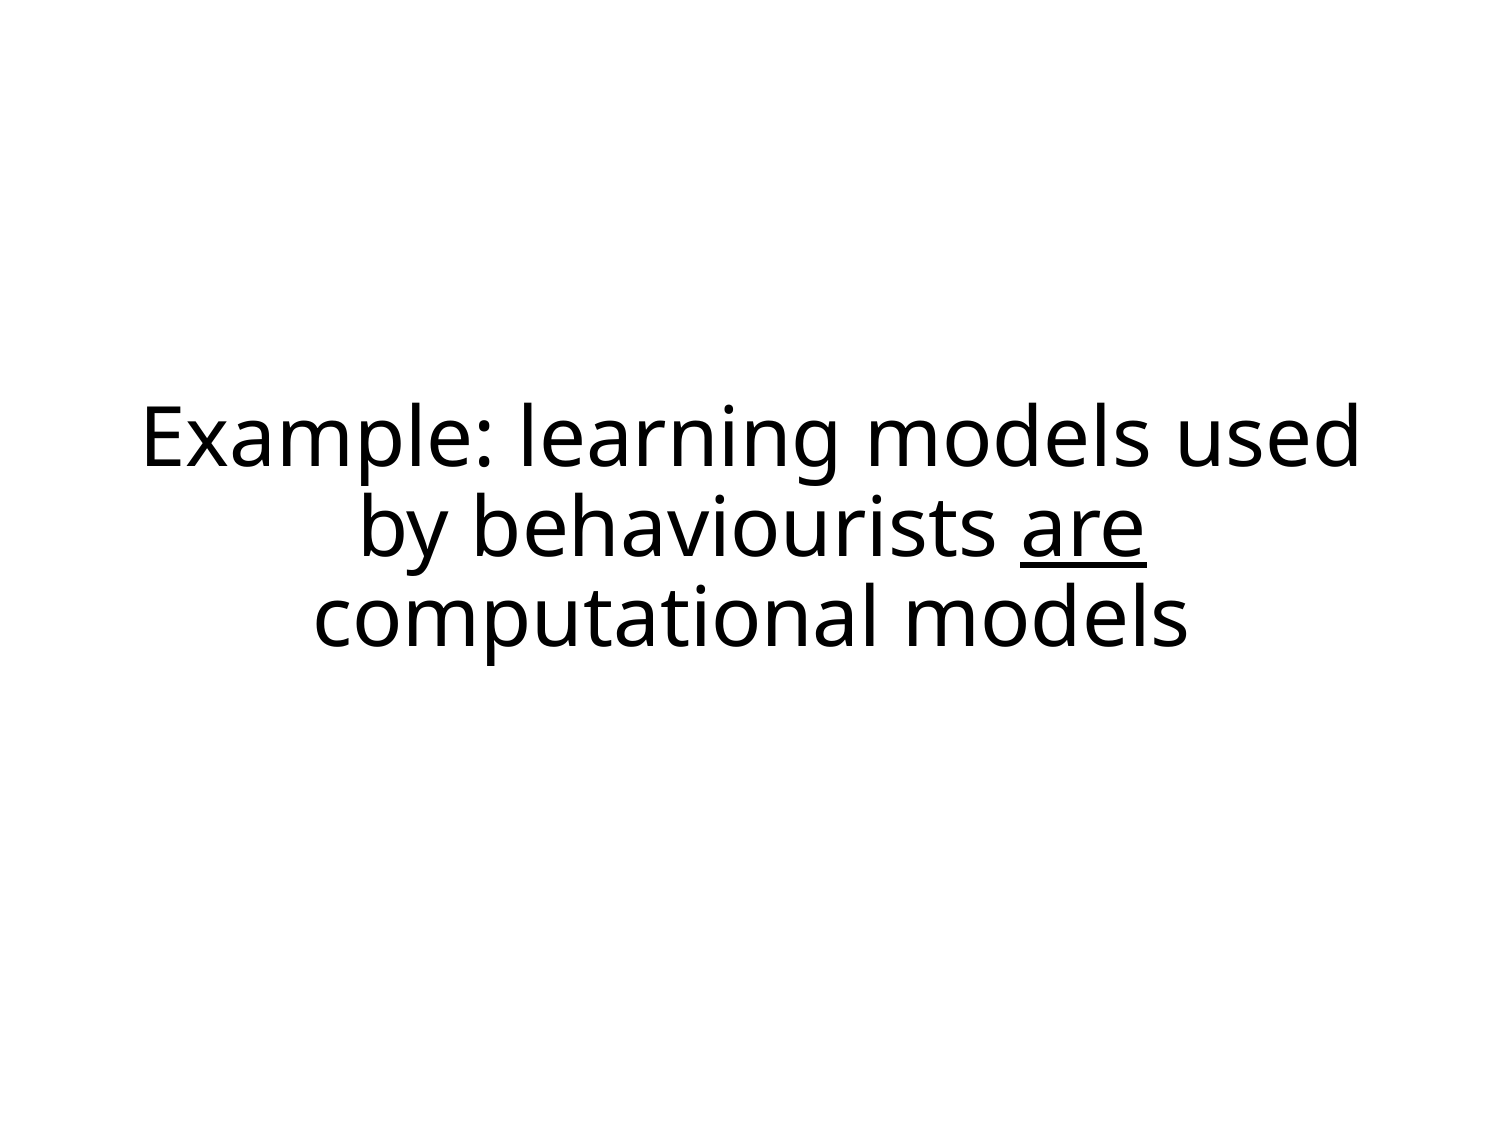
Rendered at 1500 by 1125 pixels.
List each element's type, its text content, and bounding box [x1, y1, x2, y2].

title Example: learning models used by behaviourists are computational models [105, 357, 1399, 701]
